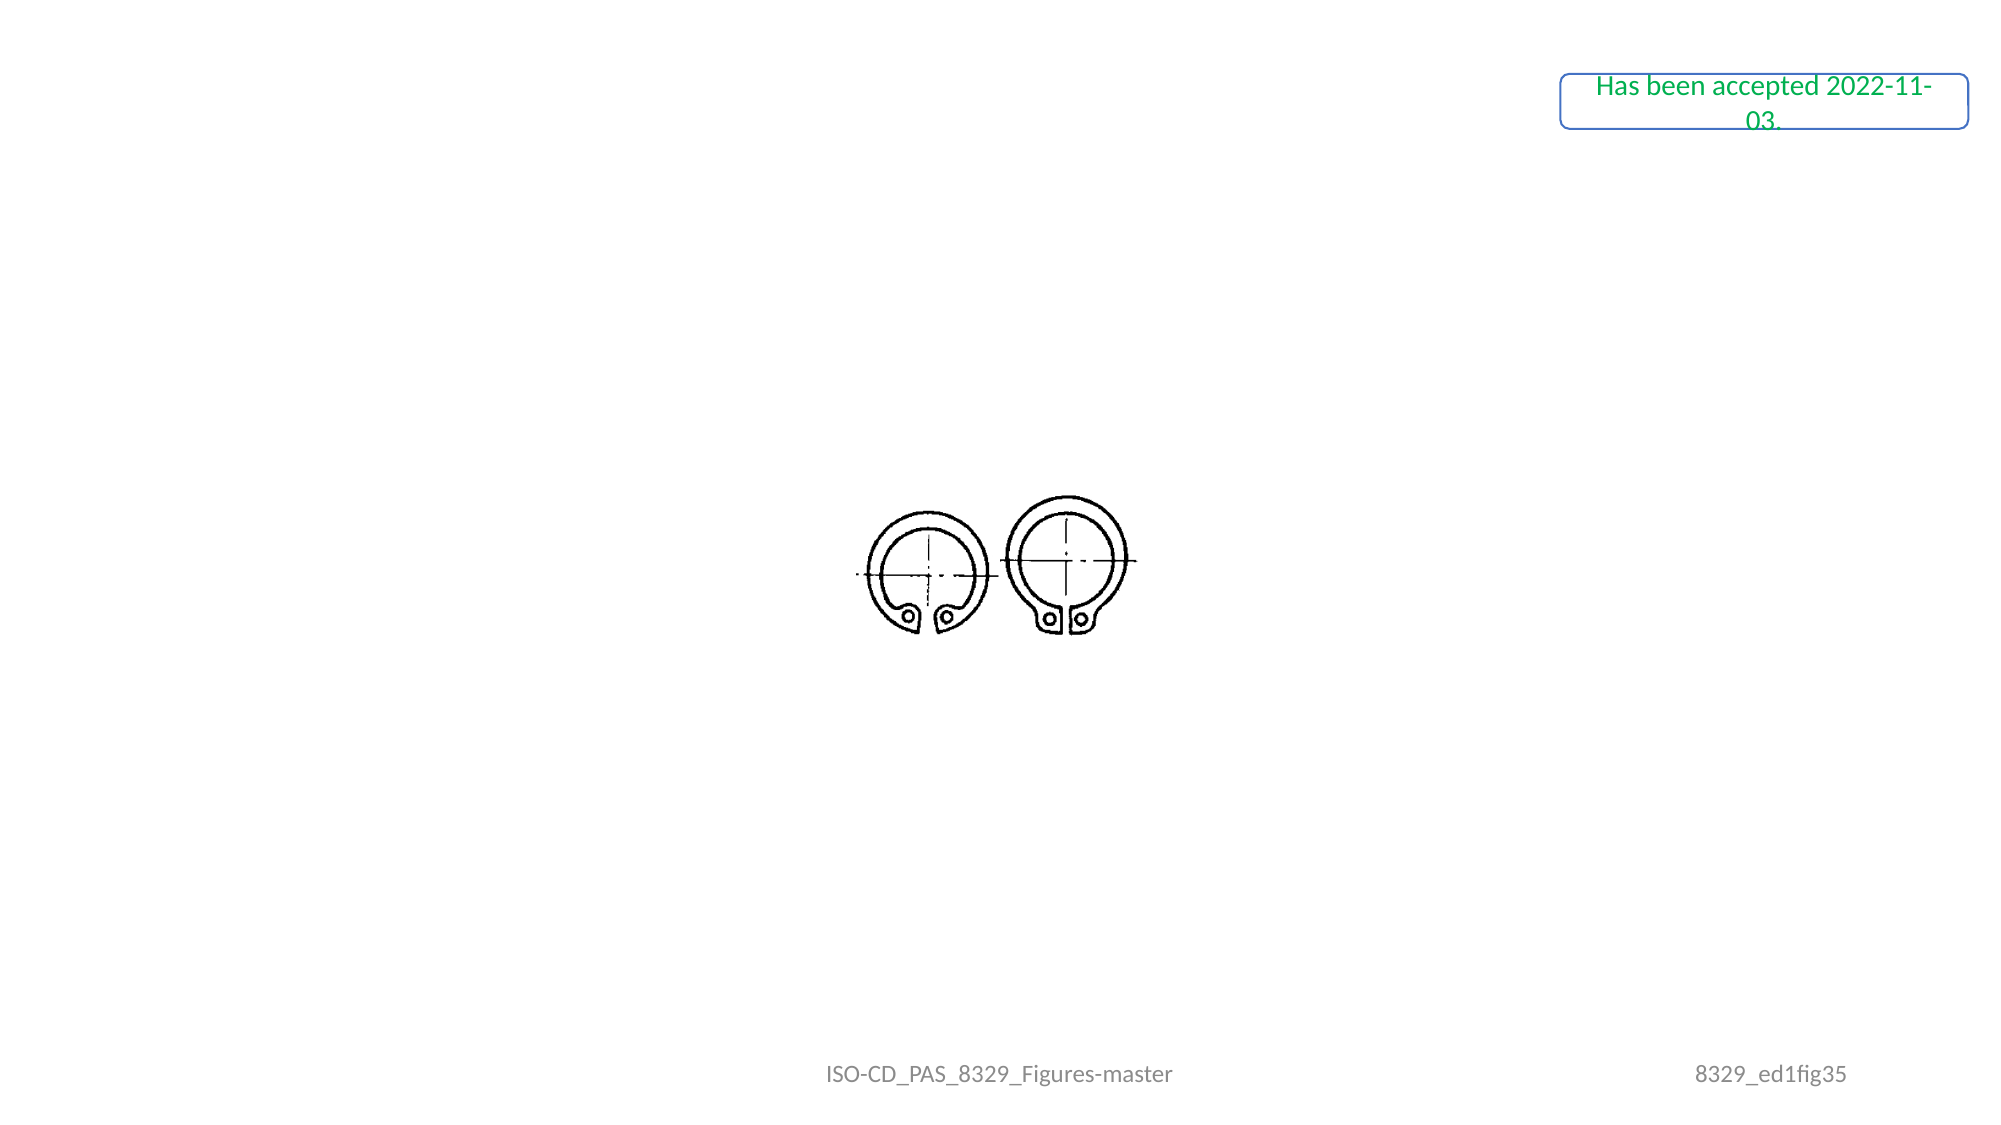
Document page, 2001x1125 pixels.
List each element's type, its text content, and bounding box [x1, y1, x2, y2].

slide_number 8329_ed1fig35 [1412, 1042, 1863, 1103]
footer ISO-CD_PAS_8329_Figures-master [662, 1042, 1338, 1103]
text_box Has been accepted 2022-11-03. [1559, 72, 1970, 130]
picture [849, 484, 1151, 641]
